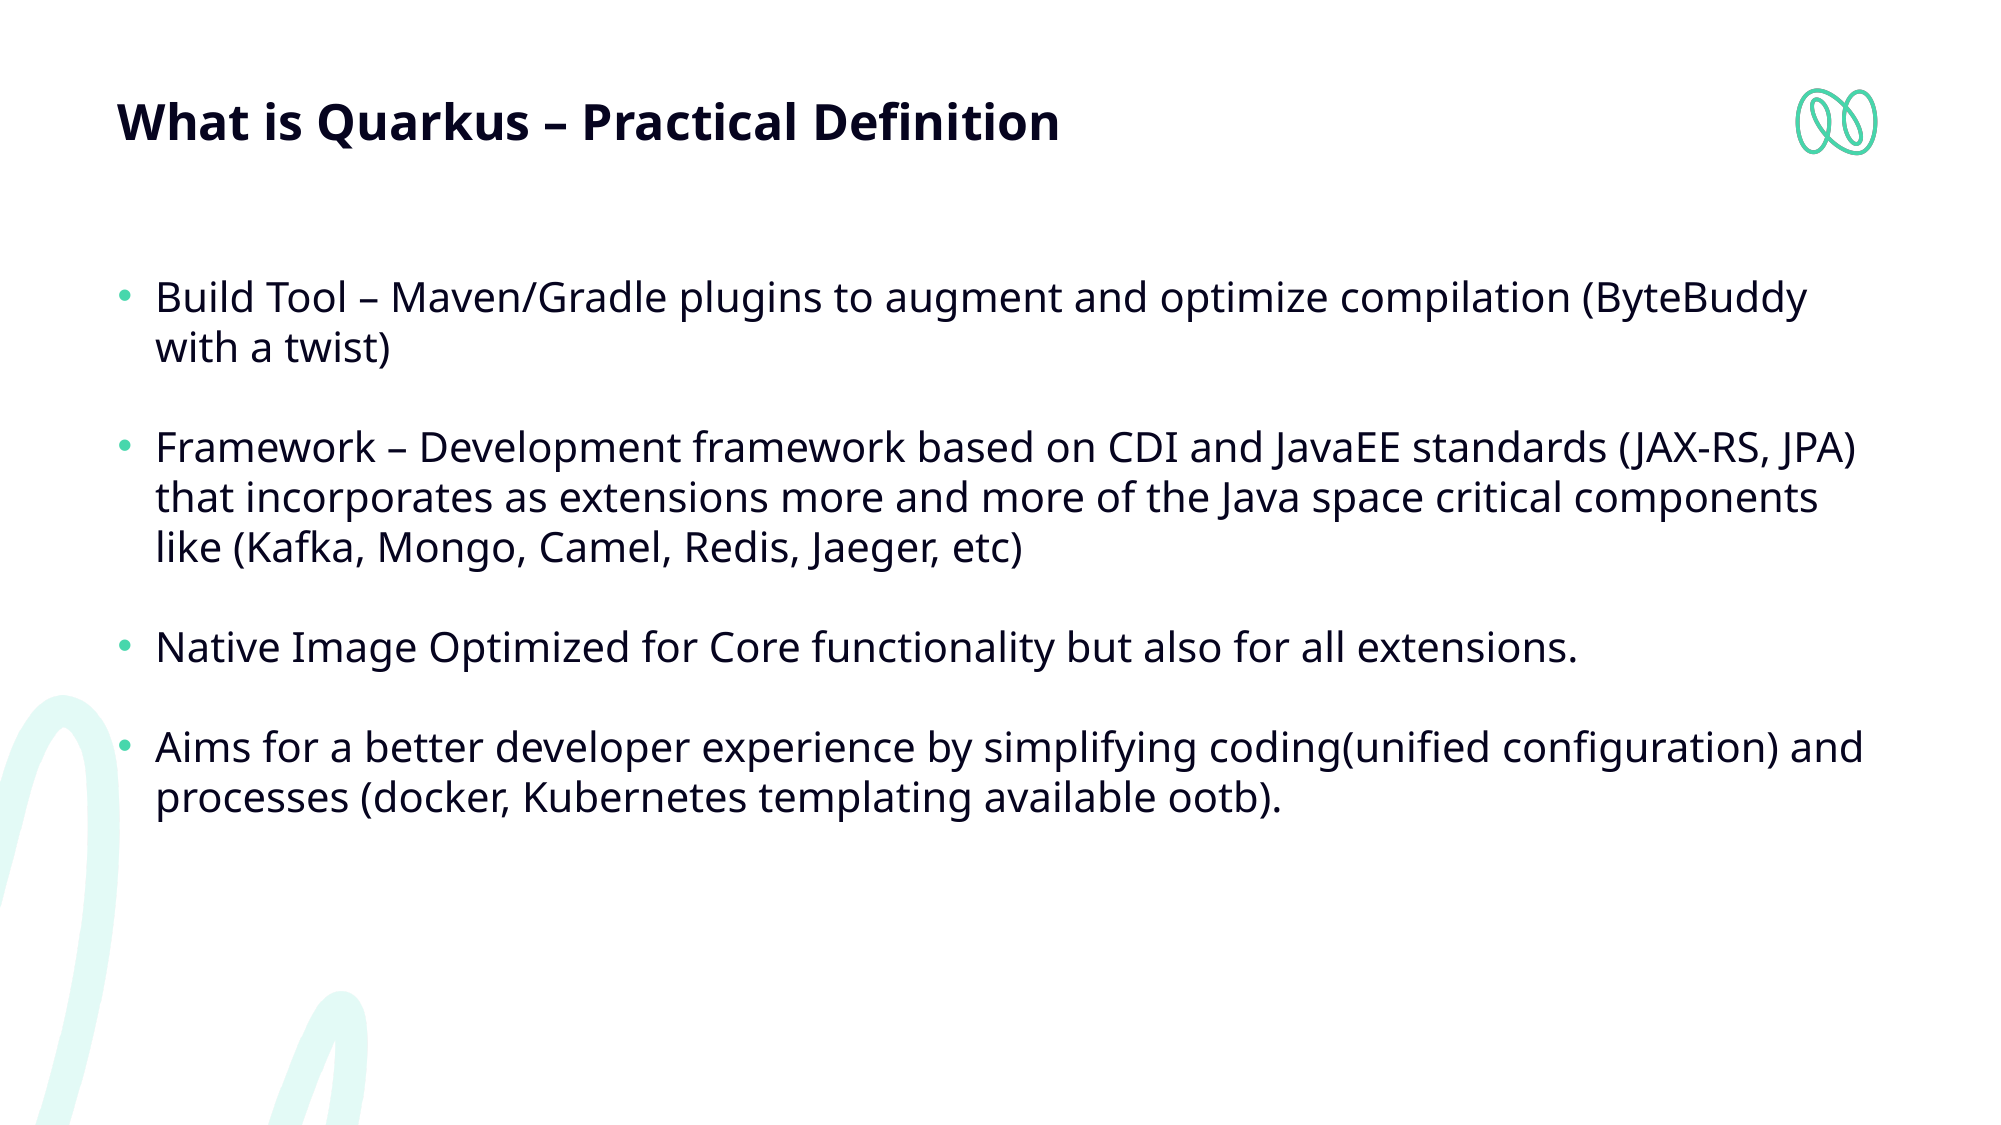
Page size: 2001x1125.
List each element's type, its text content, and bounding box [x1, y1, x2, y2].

picture [1772, 62, 1906, 180]
list Build Tool – Maven/Gradle plugins to augment and optimize compilation (ByteBuddy with a twist) Framework – Development framework based on CDI and JavaEE standards (JAX-RS, JPA) that incorporates as extensions more and more of the Java space critical components like (Kafka, Mongo, Camel, Redis, Jaeger, etc) Native Image Optimized for Core functionality but also for all extensions. Aims for a better developer experience by simplifying coding(unified configuration) and processes (docker, Kubernetes templating available ootb). [102, 262, 1884, 897]
title What is Quarkus – Practical Definition [102, 78, 1284, 159]
